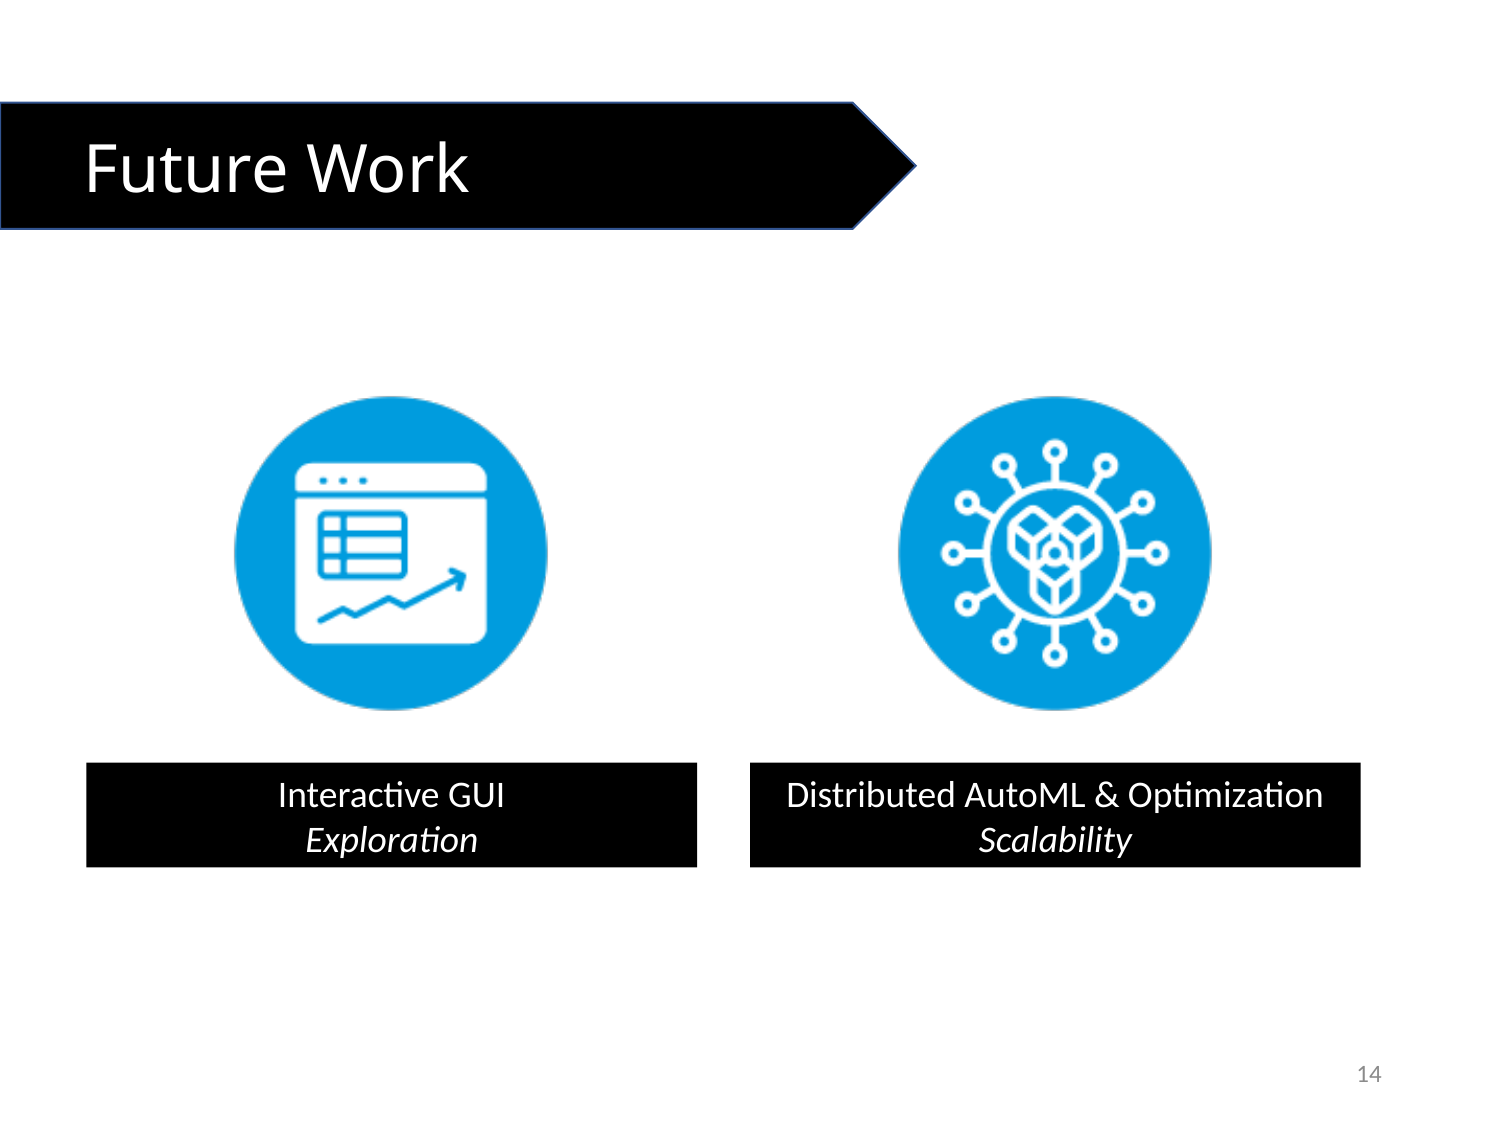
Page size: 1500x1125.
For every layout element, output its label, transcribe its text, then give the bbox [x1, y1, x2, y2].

picture [212, 374, 571, 734]
text_box Future Work [0, 101, 918, 230]
text_box Distributed AutoML & Optimization Scalability [750, 762, 1361, 868]
picture [876, 374, 1235, 734]
text_box Interactive GUI Exploration [86, 762, 698, 868]
slide_number 14 [1059, 1042, 1397, 1103]
